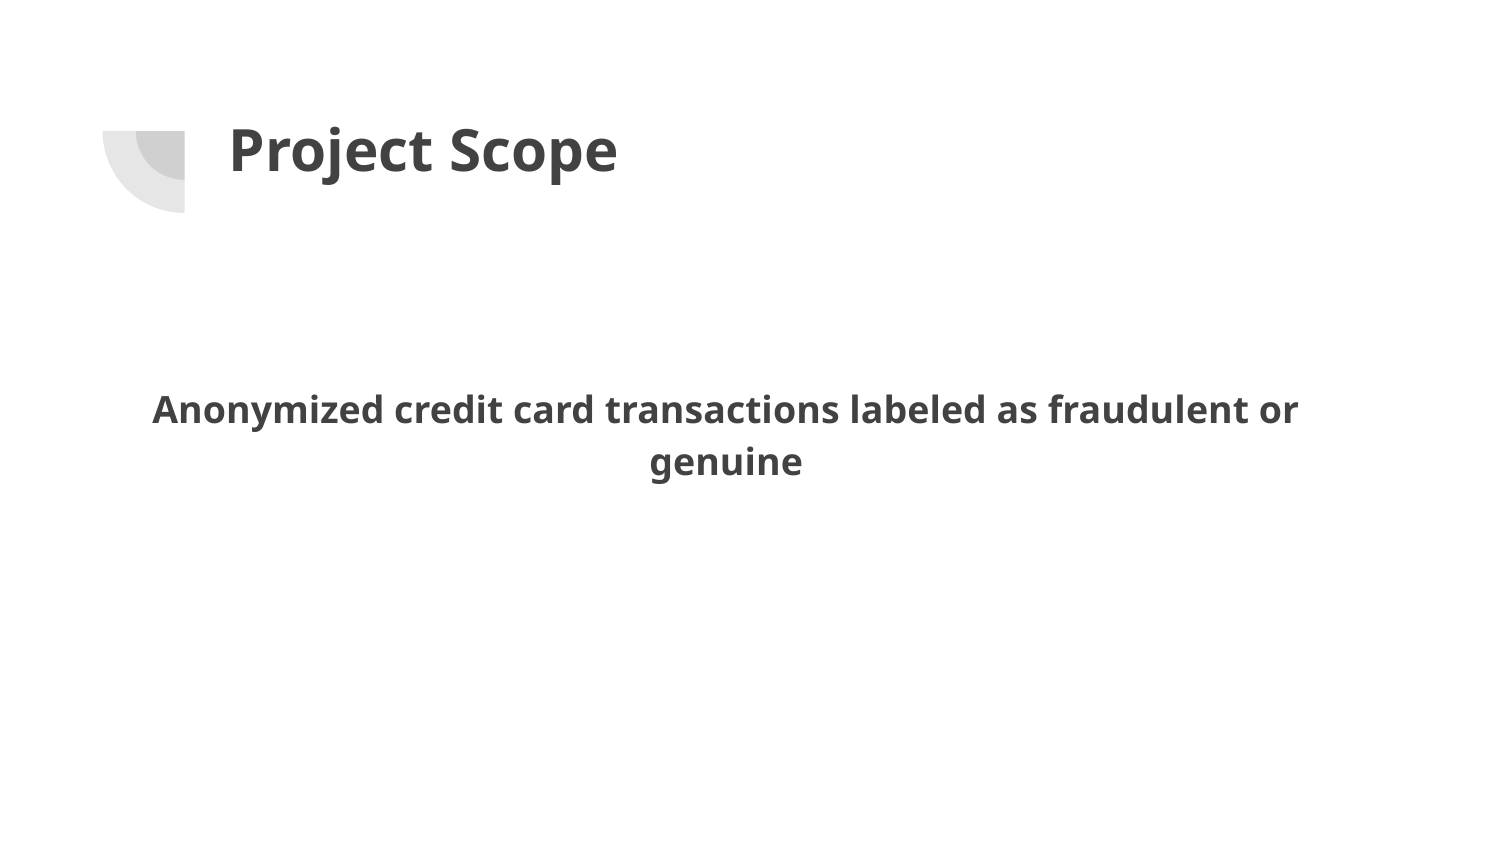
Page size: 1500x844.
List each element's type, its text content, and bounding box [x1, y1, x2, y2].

title Project Scope [213, 98, 1368, 263]
list Anonymized credit card transactions labeled as fraudulent or genuine [85, 364, 1368, 536]
